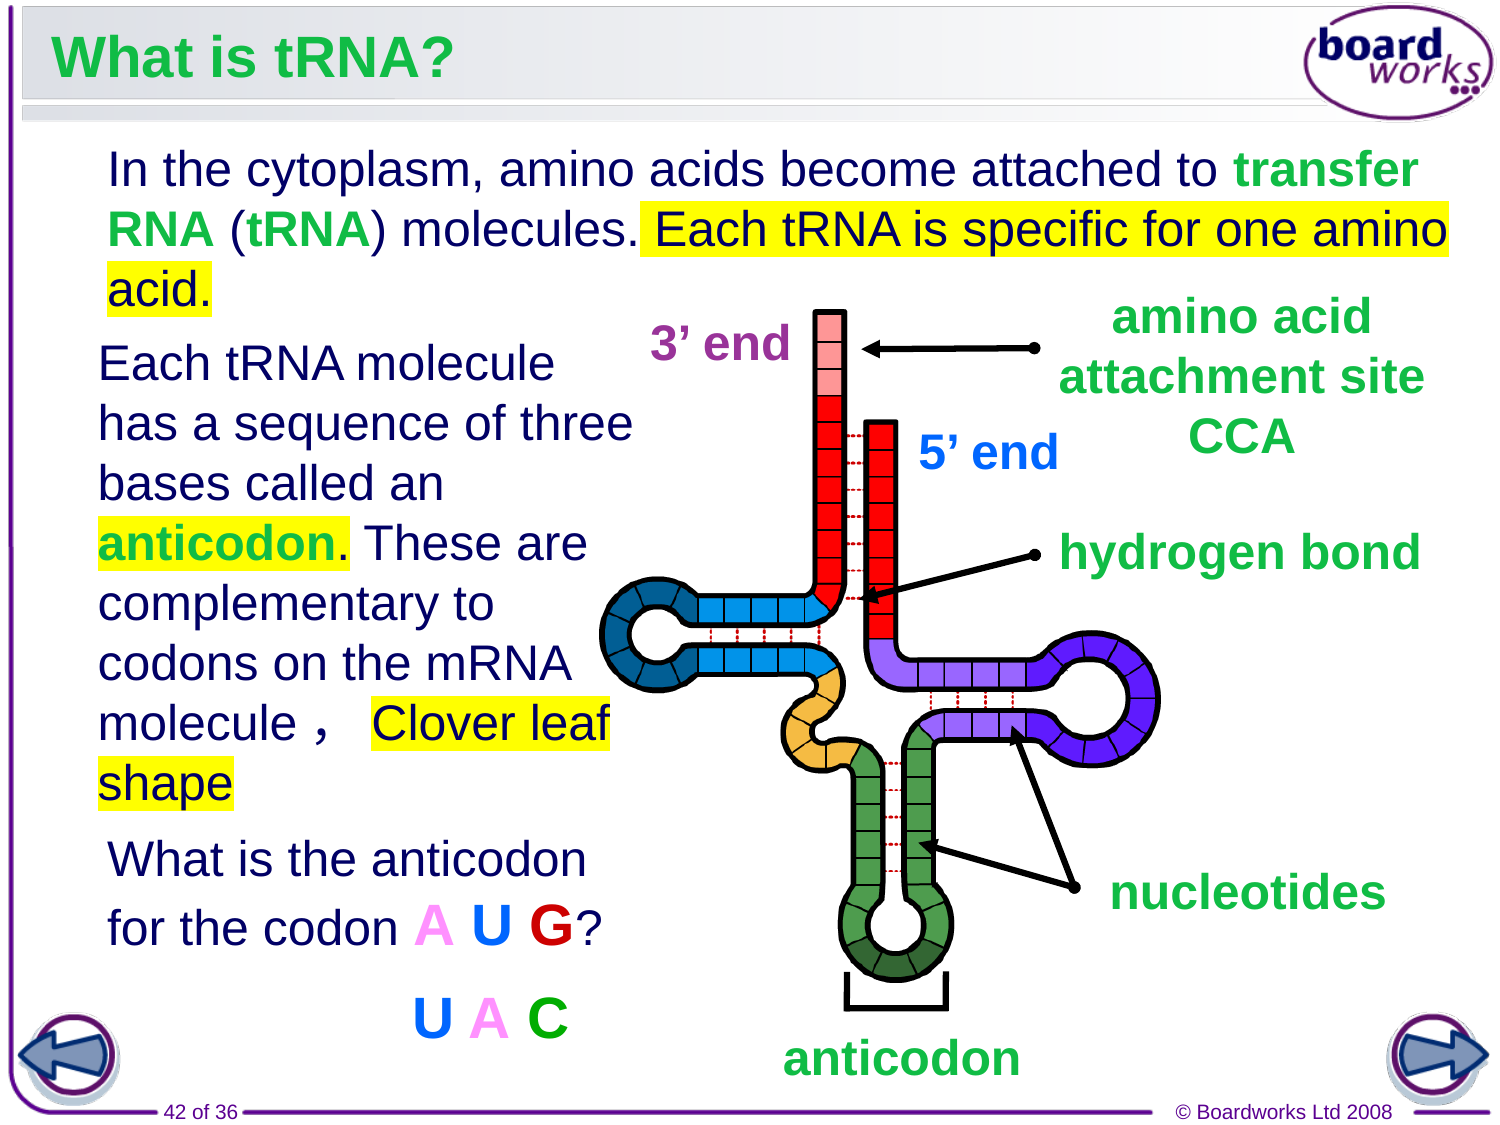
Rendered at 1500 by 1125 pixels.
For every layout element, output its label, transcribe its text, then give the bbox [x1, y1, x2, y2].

picture [0, 0, 1500, 1125]
title What is tRNA? [36, 8, 1225, 100]
text_box What is the anticodon for the codon A U G? [92, 819, 595, 964]
text_box amino acid attachment site CCA [1164, 324, 1446, 471]
text_box nucleotides [1164, 852, 1412, 927]
text_box hydrogen bond [1164, 512, 1441, 588]
text_box In the cytoplasm, amino acids become attached to transfer RNA (tRNA) molecules. Each tRNA is specific for one amino acid. [92, 128, 1500, 324]
text_box anticodon [759, 1018, 1045, 1094]
text_box U A C [398, 972, 618, 1058]
text_box Each tRNA molecule has a sequence of three bases called an anticodon. These are complementary to codons on the mRNA molecule，Clover leaf shape [82, 323, 595, 889]
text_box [845, 971, 949, 1012]
